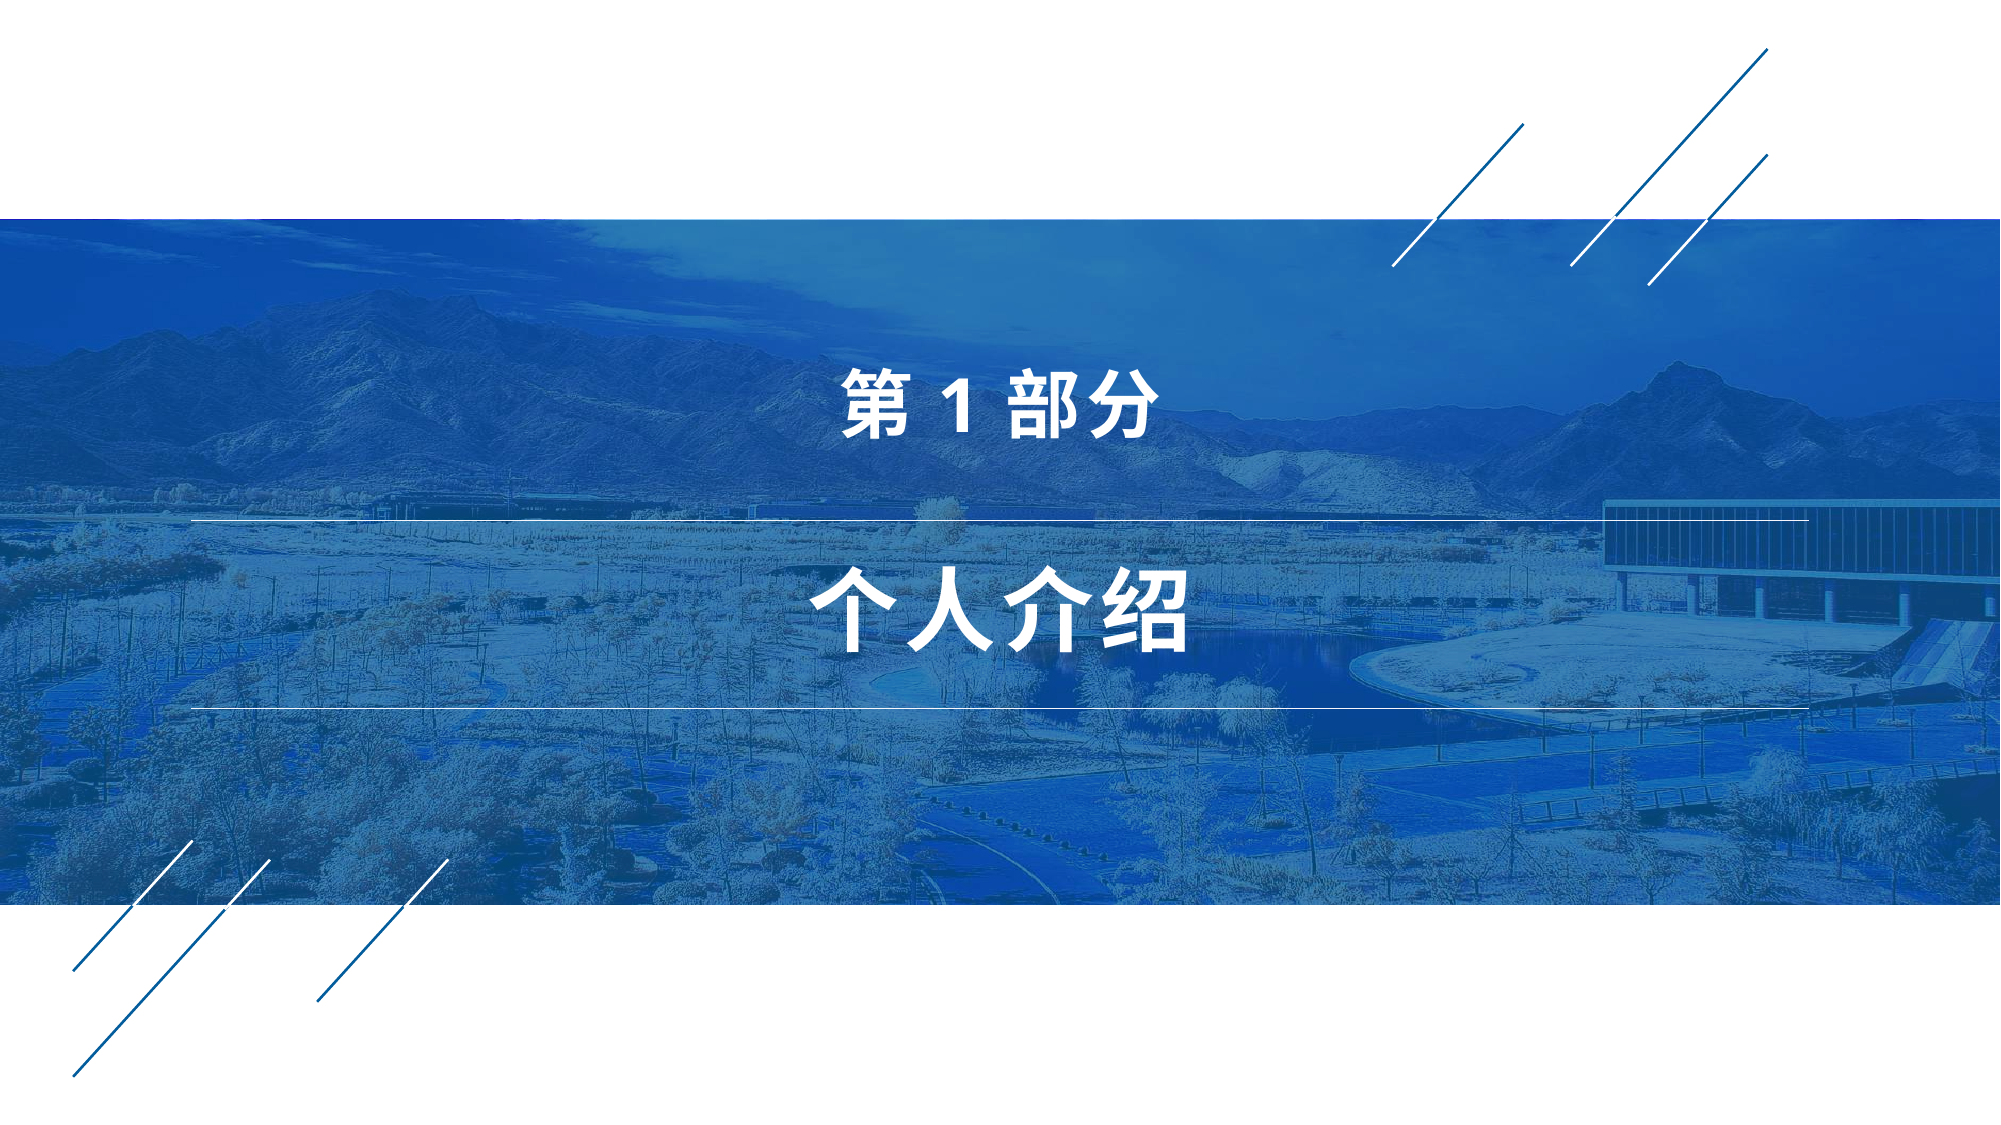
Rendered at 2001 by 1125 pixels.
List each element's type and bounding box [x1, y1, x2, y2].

text_box [1612, 48, 1768, 220]
text_box [1570, 216, 1616, 266]
picture [0, 219, 2000, 905]
text_box [73, 840, 449, 1077]
text_box [1436, 123, 1524, 220]
text_box [1392, 217, 1437, 267]
text_box [191, 520, 1809, 709]
text_box [1708, 154, 1768, 220]
text_box [1648, 219, 1708, 286]
